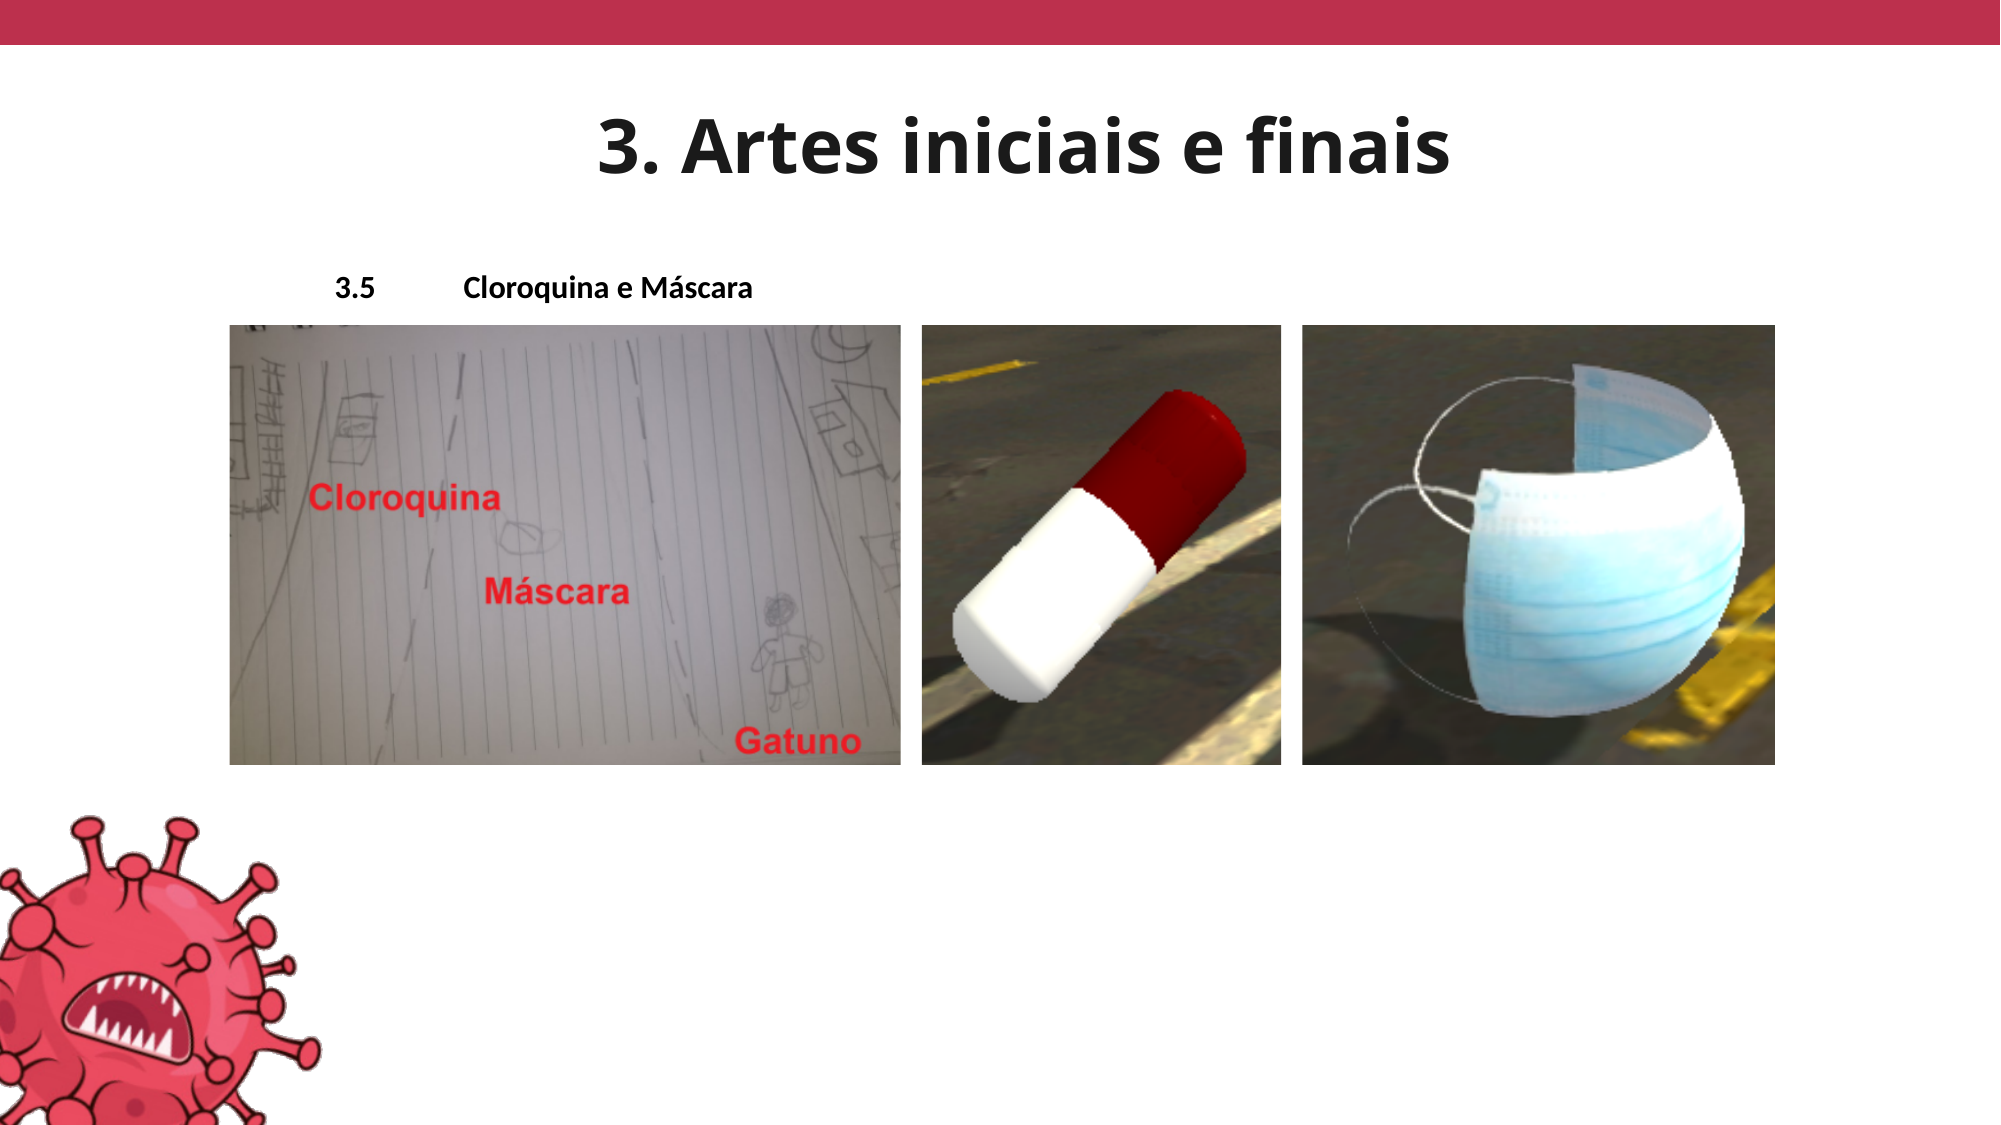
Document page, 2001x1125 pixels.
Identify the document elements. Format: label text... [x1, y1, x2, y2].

picture [921, 325, 1282, 765]
picture [1302, 325, 1775, 765]
text_box [0, 0, 2000, 45]
subtitle 3.5 Cloroquina e Máscara [249, 263, 1750, 314]
text_box 3. Artes iniciais e finais [274, 91, 1775, 288]
picture [0, 799, 333, 1125]
picture [229, 325, 901, 765]
